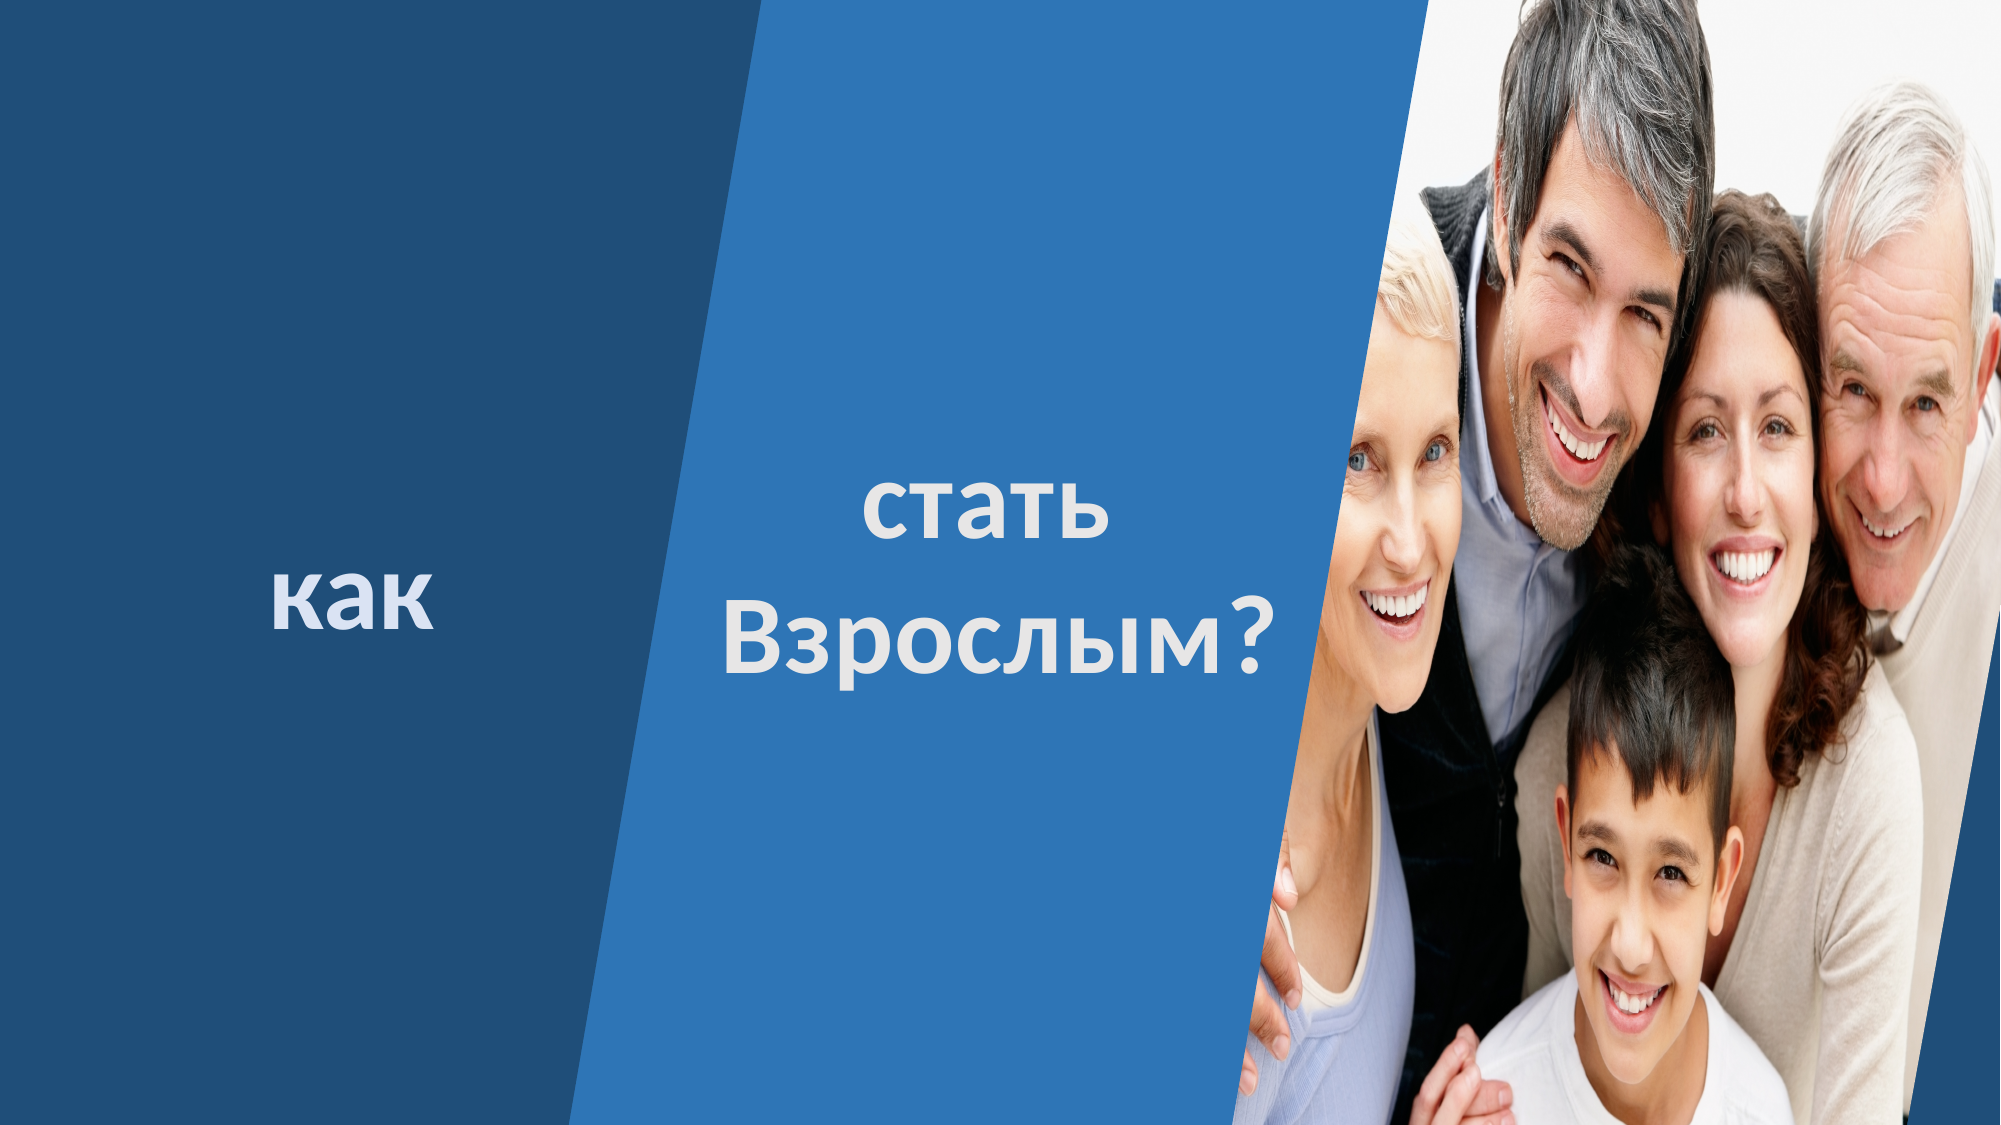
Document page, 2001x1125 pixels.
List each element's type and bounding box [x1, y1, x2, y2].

text_box [788, 0, 1456, 1125]
text_box [0, 0, 788, 1125]
text_box [1456, 0, 2000, 1125]
